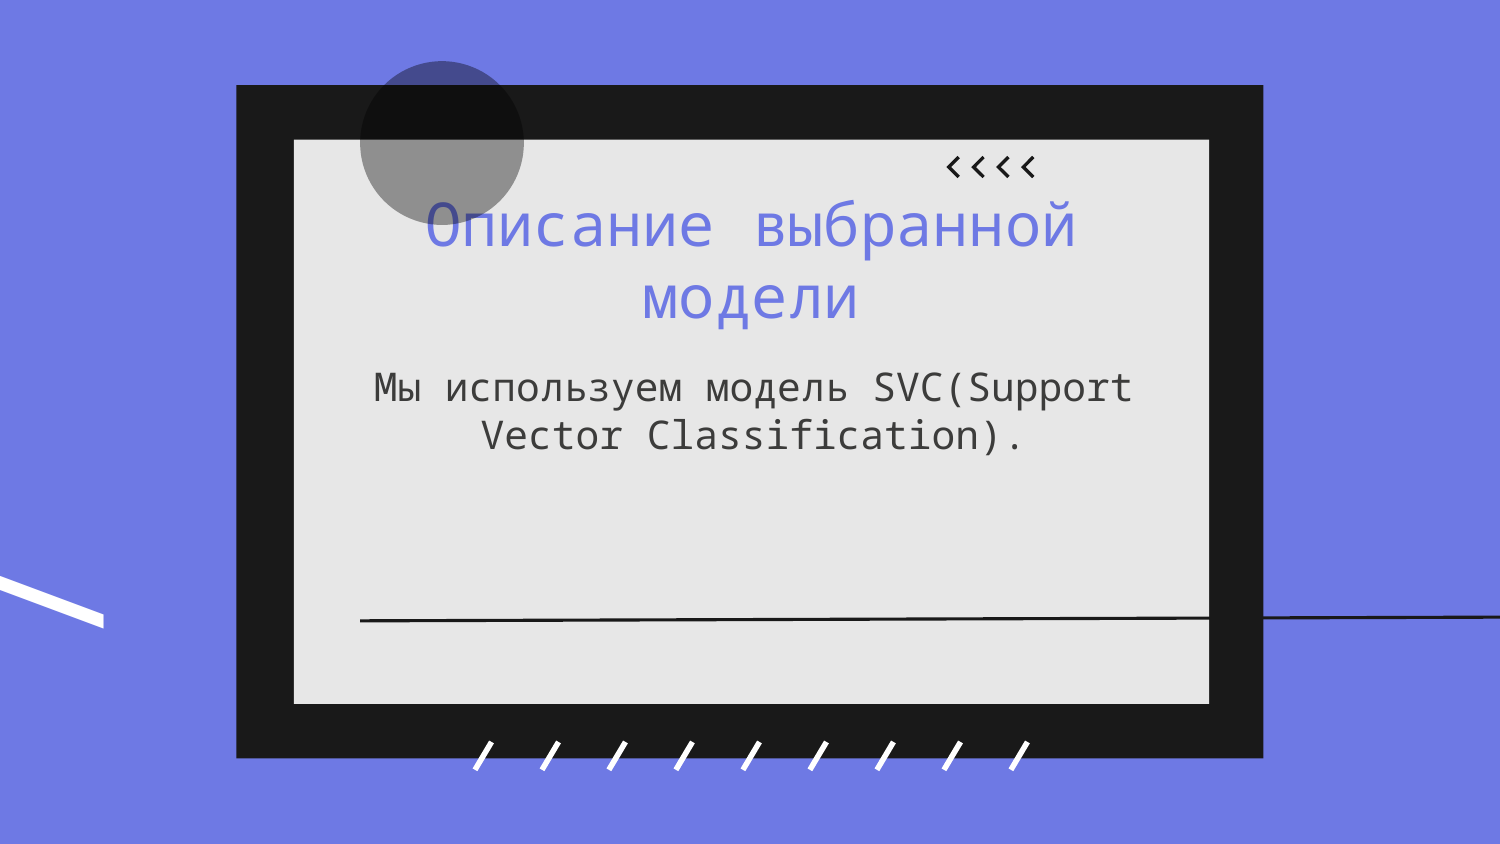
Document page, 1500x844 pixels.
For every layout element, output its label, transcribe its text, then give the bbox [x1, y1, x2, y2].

text_box [360, 61, 524, 225]
title Описание выбранной модели [345, 239, 1158, 351]
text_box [946, 155, 1035, 179]
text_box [359, 616, 1500, 622]
text_box [236, 85, 1264, 759]
text_box [293, 139, 1210, 704]
subtitle Мы используем модель SVC(Support Vector Classification). [315, 351, 1193, 469]
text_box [472, 740, 1031, 772]
